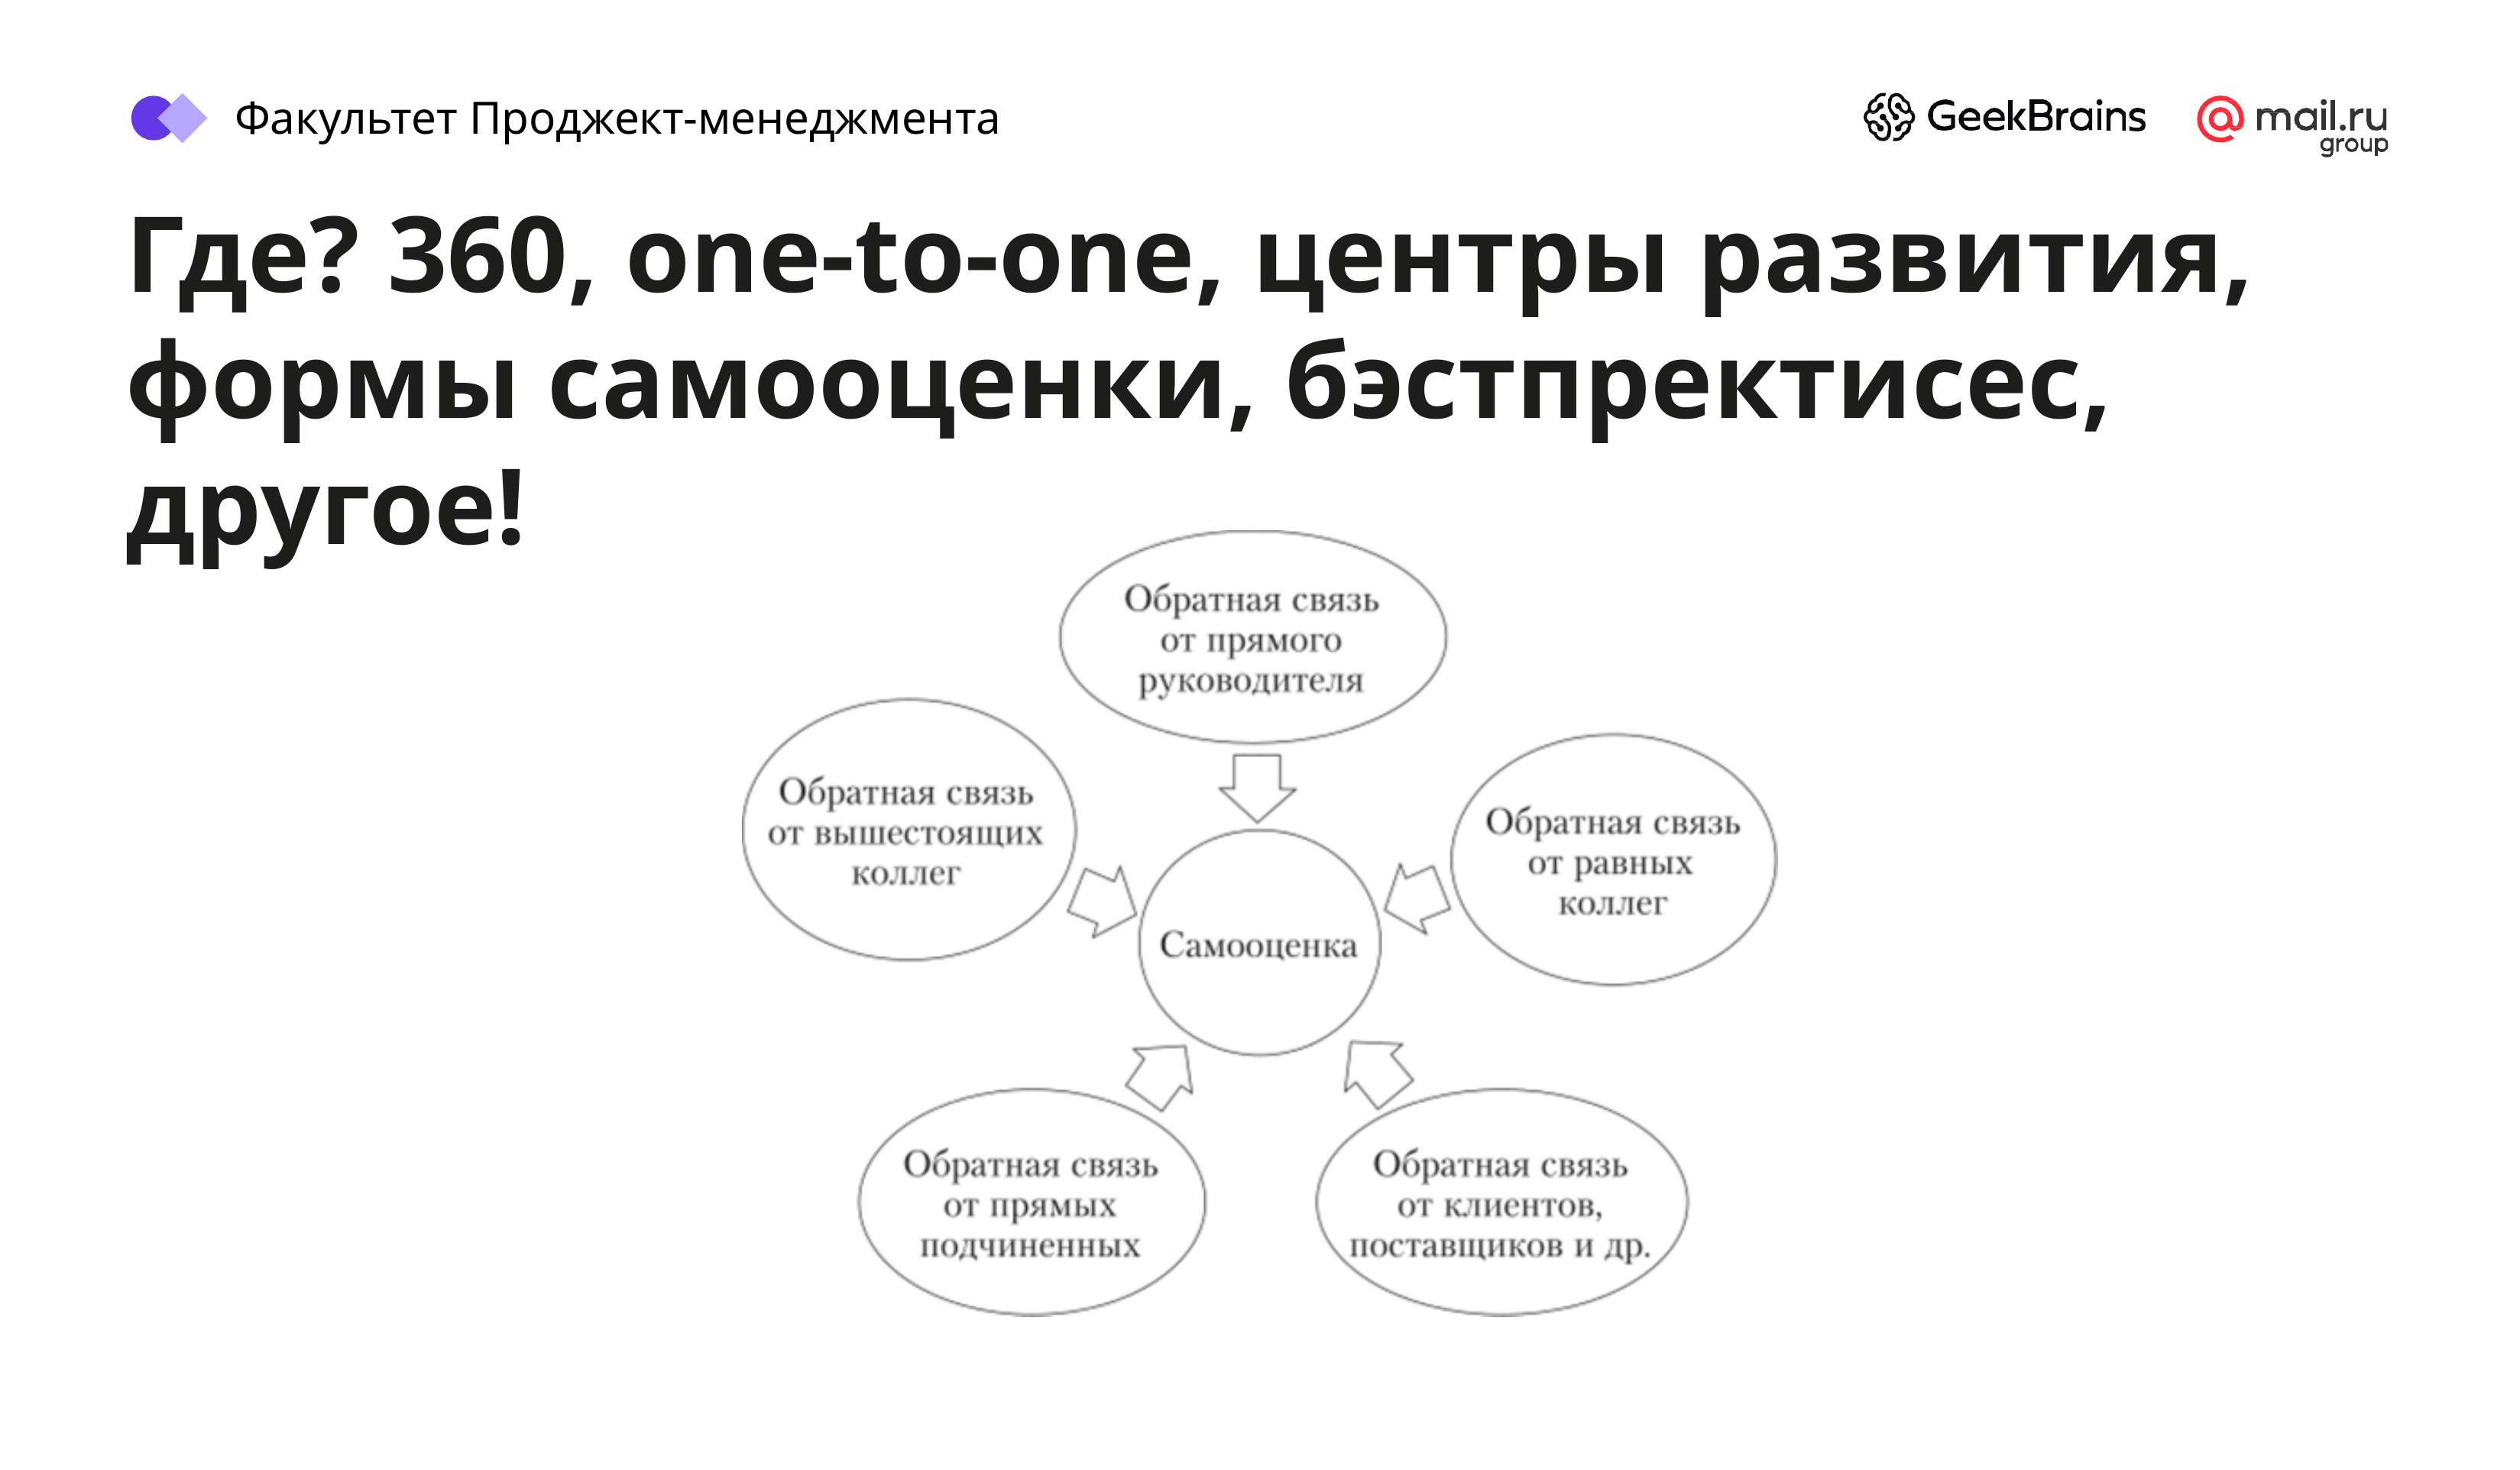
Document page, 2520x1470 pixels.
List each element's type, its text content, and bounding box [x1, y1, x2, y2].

title Где? 360, one-to-one, центры развития, формы самооценки, бэстпректисес, другое! [124, 175, 2387, 322]
text_box [157, 92, 208, 144]
text_box Факультет Проджект-менеджмента [223, 78, 1807, 151]
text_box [1863, 92, 2389, 157]
picture [741, 530, 1778, 1317]
text_box [131, 96, 171, 141]
